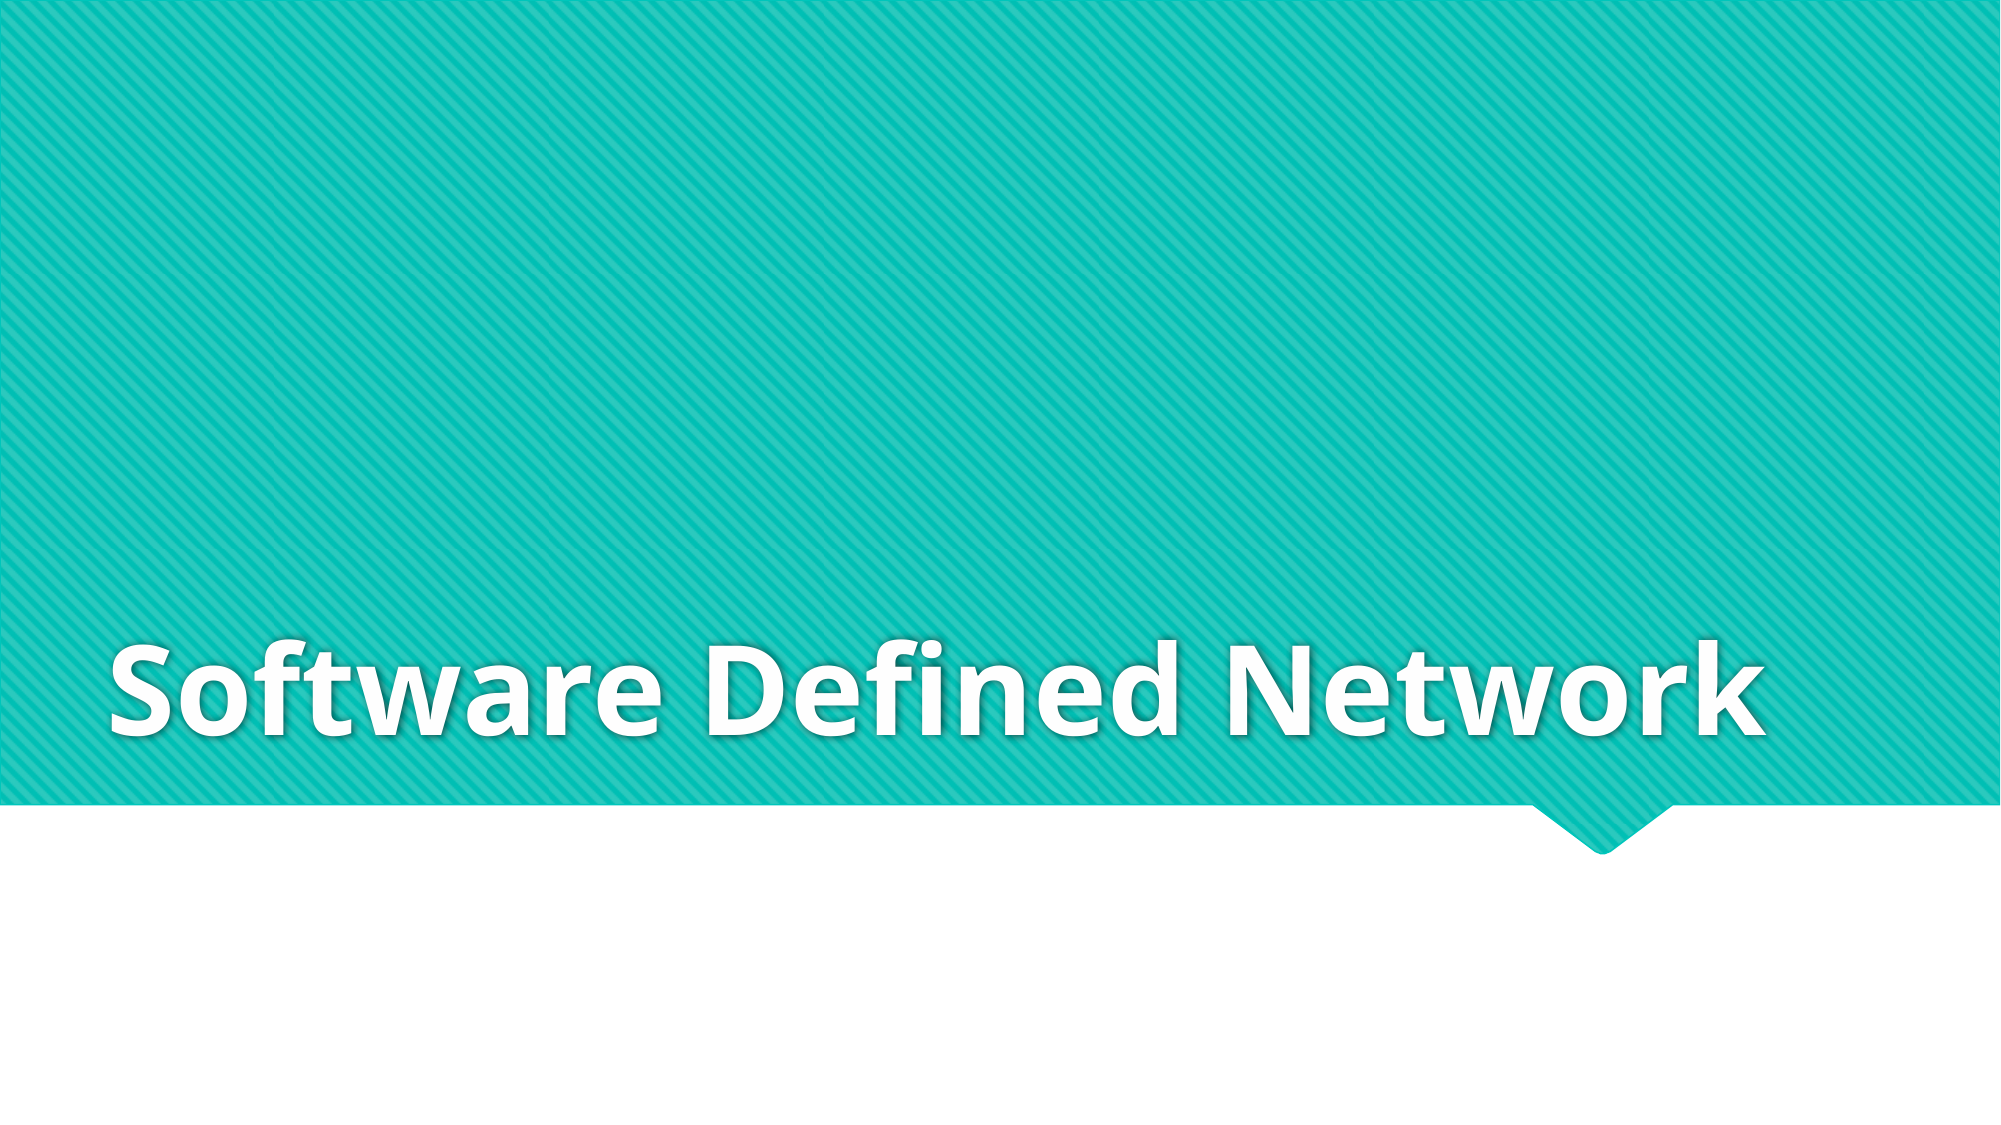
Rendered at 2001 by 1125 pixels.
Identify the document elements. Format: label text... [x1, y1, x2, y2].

title Software Defined Network [91, 527, 1824, 768]
